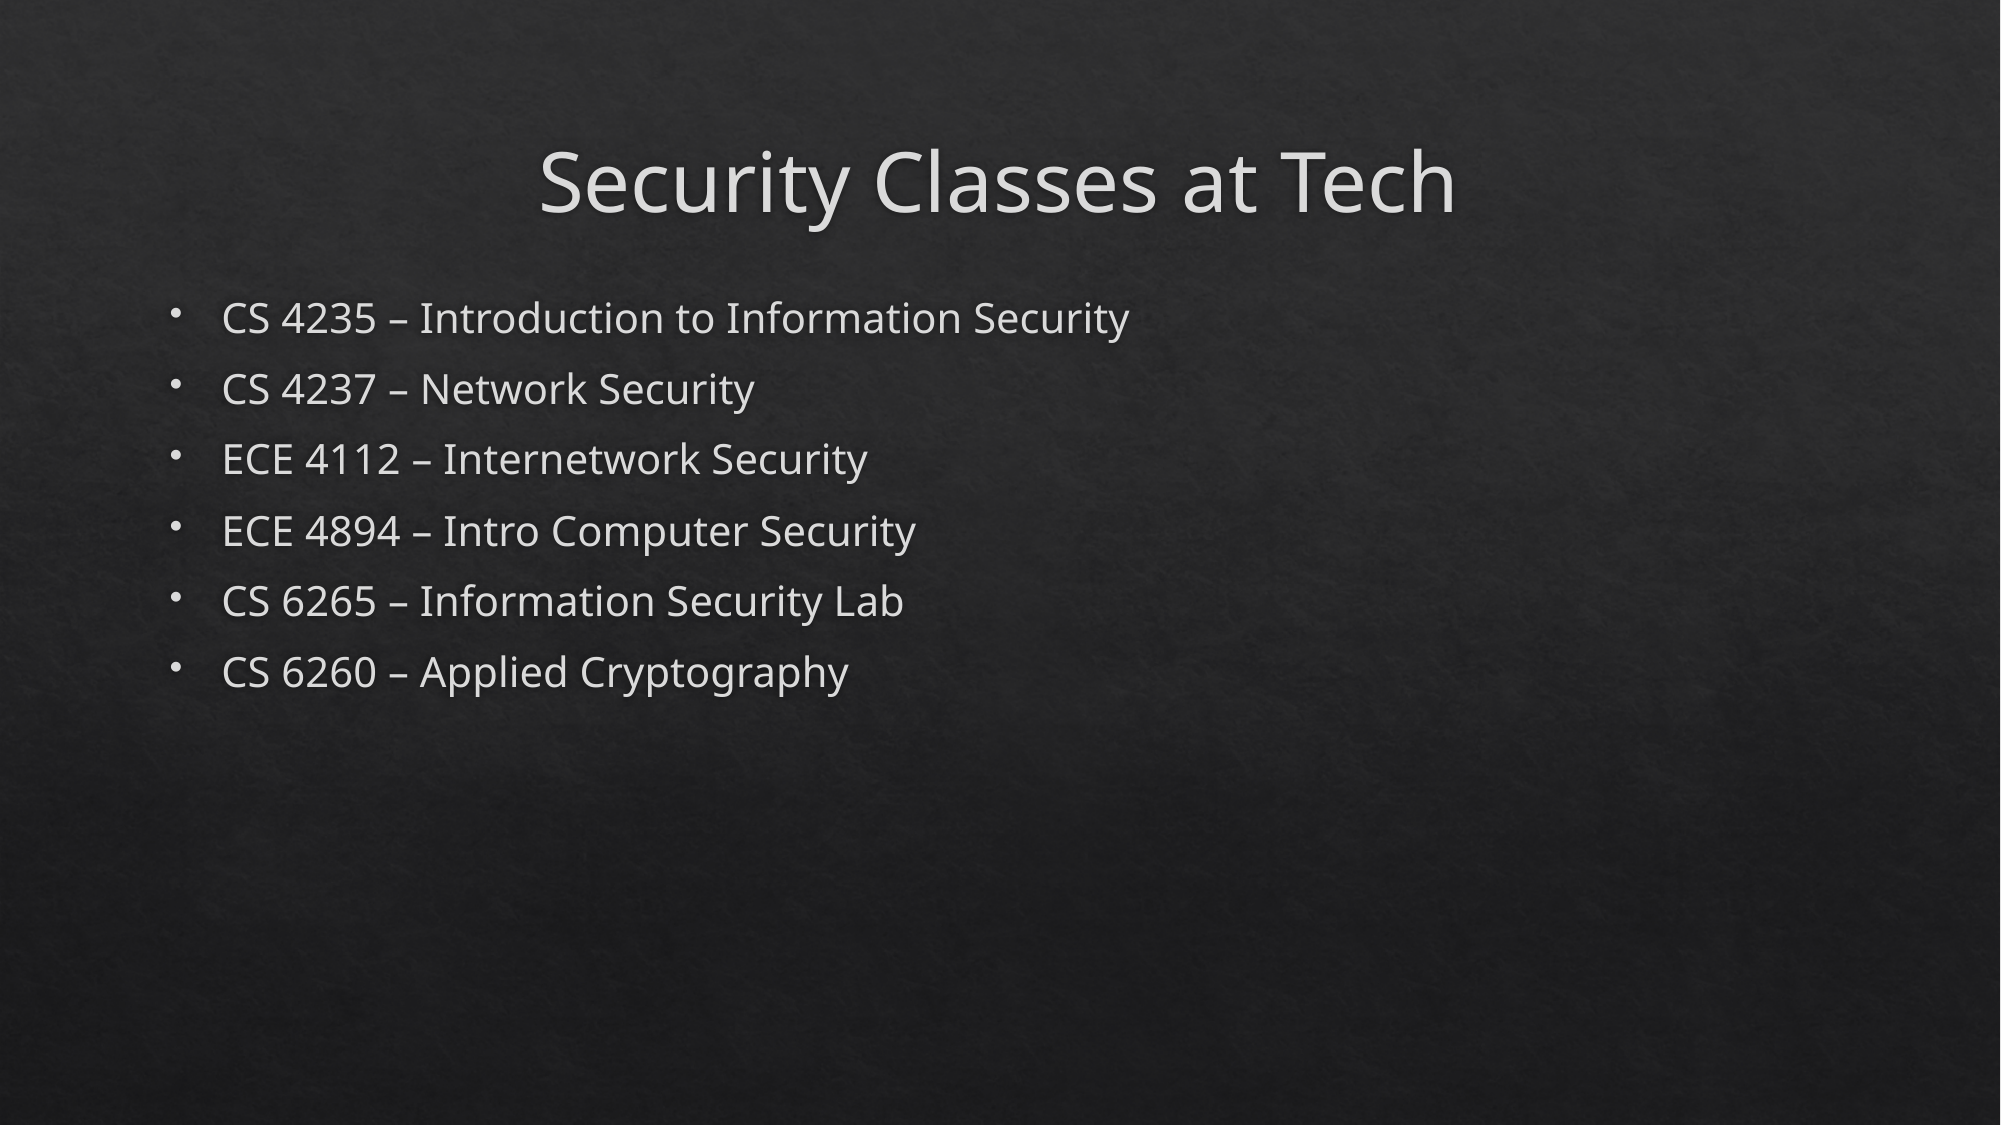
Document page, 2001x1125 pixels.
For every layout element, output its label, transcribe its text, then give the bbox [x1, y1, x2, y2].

title Security Classes at Tech [149, 99, 1849, 260]
list CS 4235 – Introduction to Information Security CS 4237 – Network Security ECE 4112 – Internetwork Security ECE 4894 – Intro Computer Security CS 6265 – Information Security Lab CS 6260 – Applied Cryptography [149, 284, 1849, 950]
